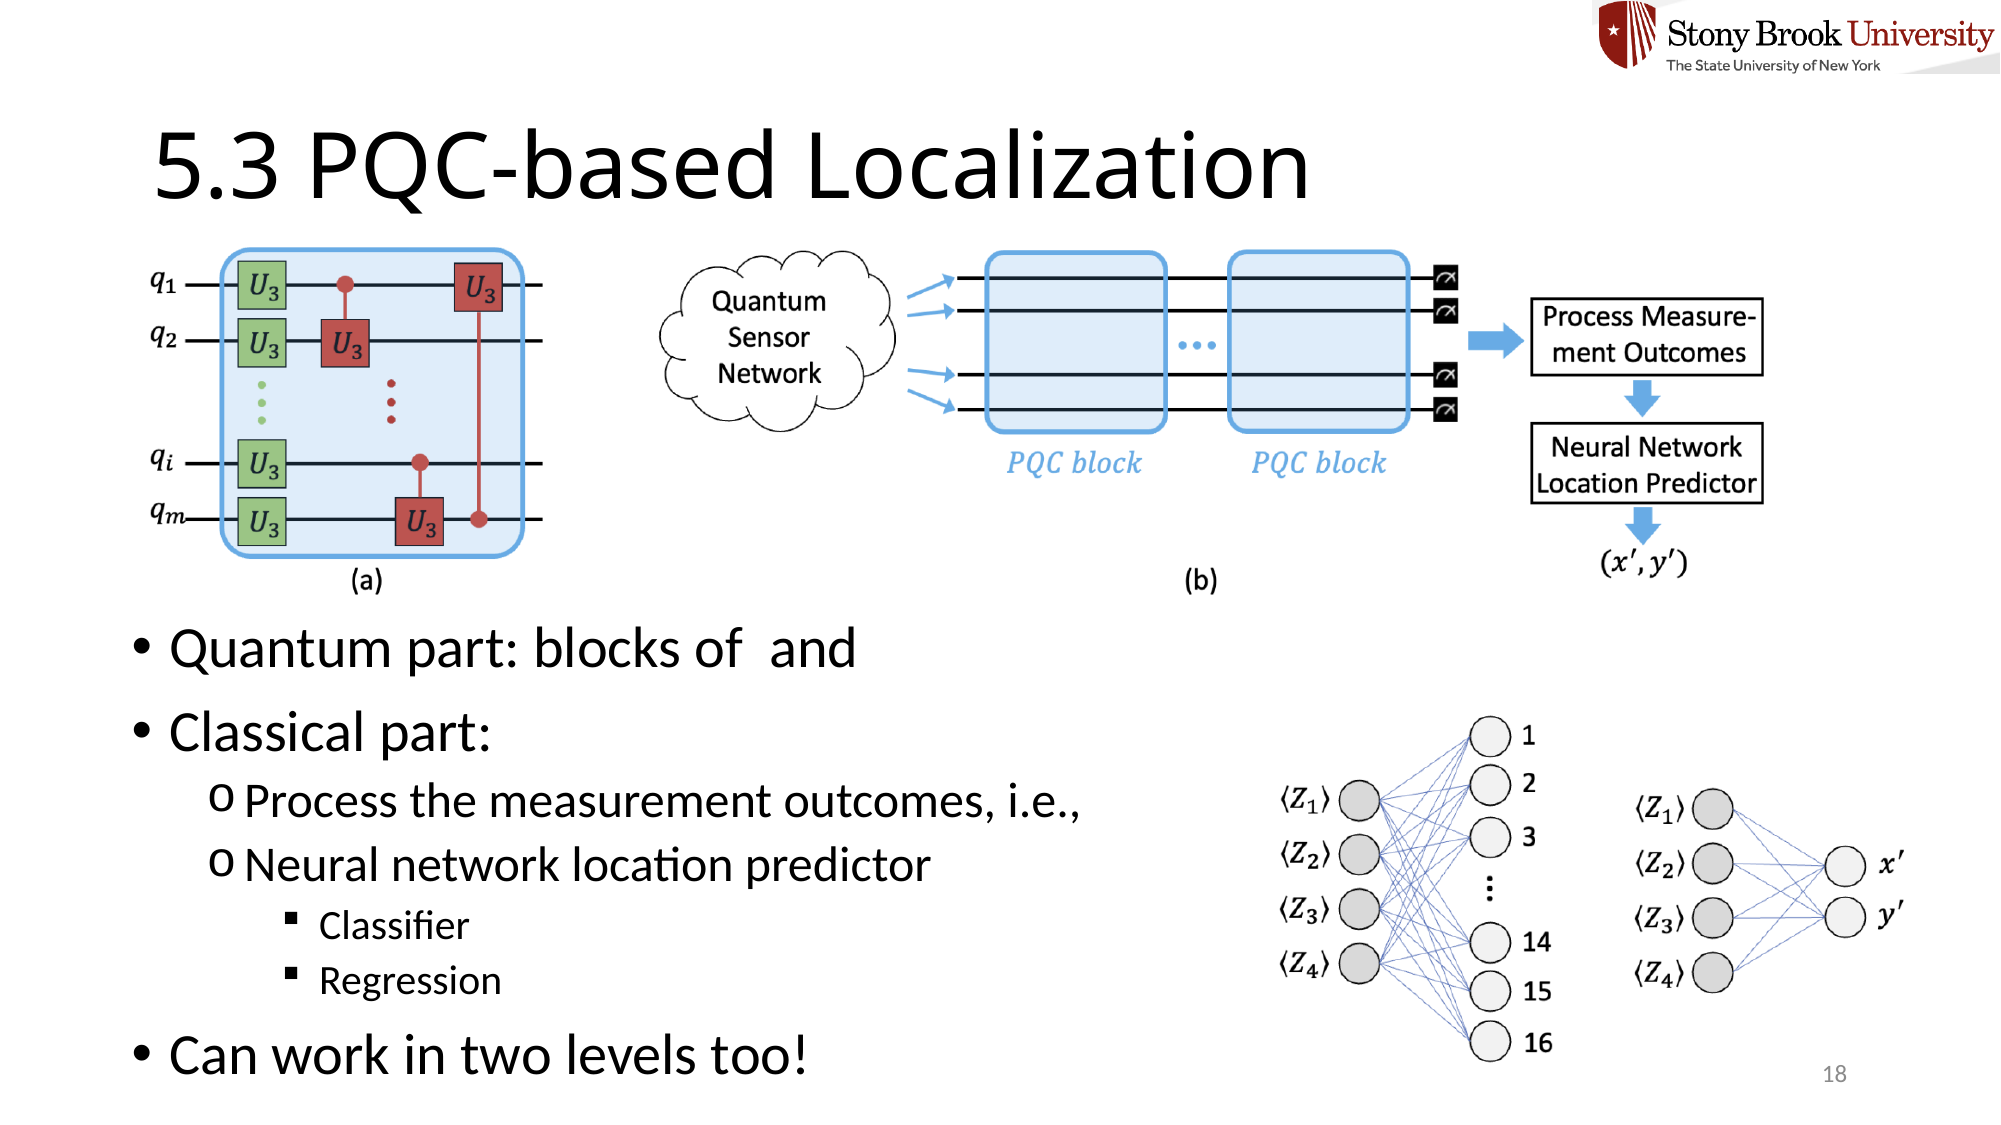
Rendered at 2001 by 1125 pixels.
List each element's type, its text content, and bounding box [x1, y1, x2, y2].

slide_number 18 [1412, 1066, 1863, 1103]
picture [1273, 706, 1911, 1066]
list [120, 225, 1798, 595]
title 5.3 PQC-based Localization [137, 59, 1969, 278]
picture [1592, 0, 2000, 74]
